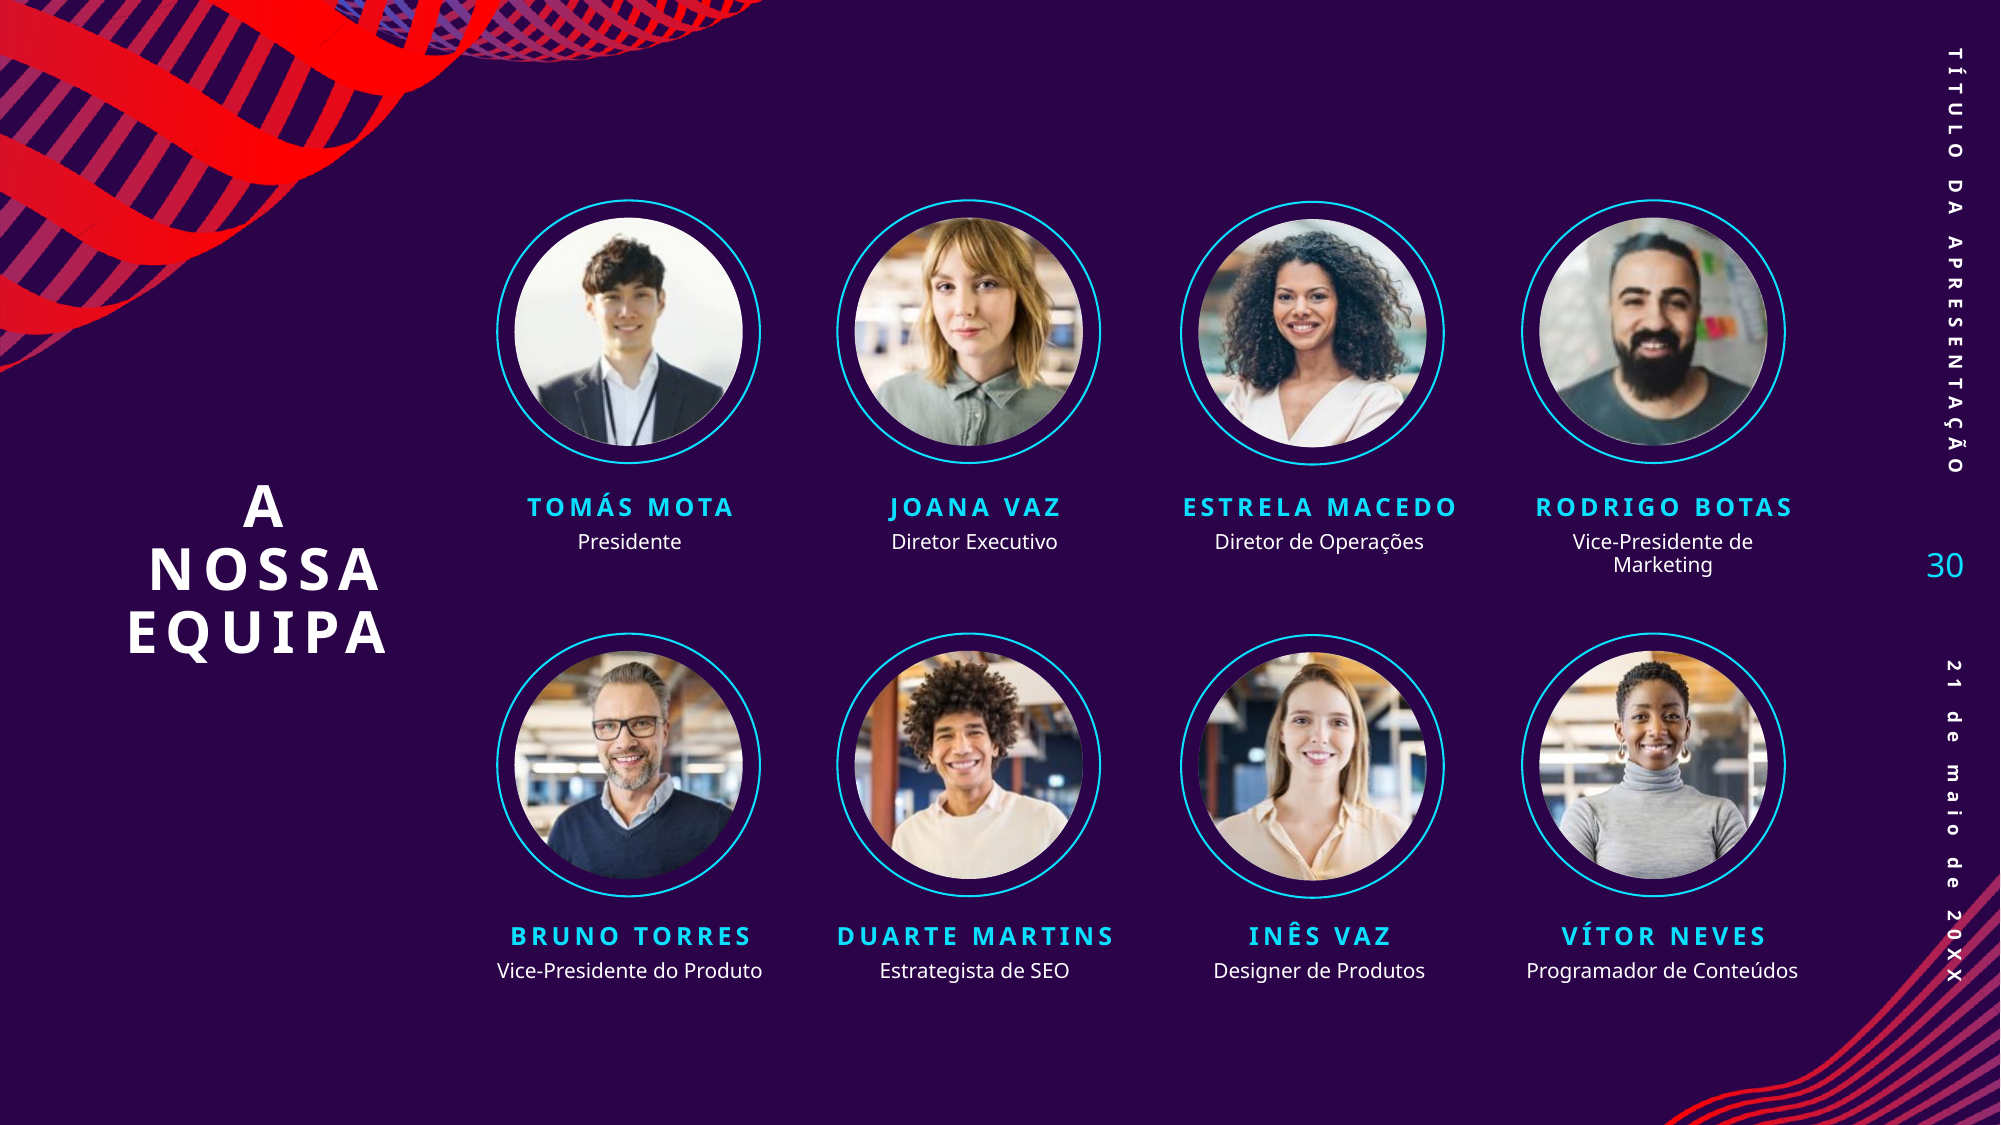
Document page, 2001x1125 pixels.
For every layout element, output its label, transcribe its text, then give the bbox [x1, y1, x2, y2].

list Designer de Produtos [1164, 953, 1475, 1014]
list Inês Vaz [1148, 916, 1491, 962]
list Diretor Executivo [820, 524, 1130, 585]
list Bruno Torres [458, 916, 801, 962]
list Diretor de Operações [1164, 524, 1475, 585]
list Programador de Conteúdos [1507, 953, 1818, 1014]
picture [0, 0, 2001, 1125]
list Joana Vaz​ [803, 487, 1146, 533]
title A nossa equipa [108, 389, 427, 754]
list Vítor Neves [1492, 916, 1835, 962]
slide_number 21 de maio de 20XX [1925, 645, 1986, 1080]
list Duarte Martins [803, 916, 1146, 962]
list Tomás Mota​ [458, 487, 801, 533]
list Vice-Presidente do Produto [475, 953, 785, 1014]
list Estrategista de SEO [820, 953, 1130, 1014]
slide_number 30 [1889, 519, 1980, 615]
list Rodrigo Botas​ [1492, 487, 1835, 533]
list Presidente [475, 524, 785, 585]
footer TÍTULO DA APRESENTAÇÃO [1926, 33, 1987, 489]
list Vice-Presidente de Marketing [1508, 524, 1818, 585]
list Estrela Macedo​ [1148, 487, 1491, 533]
